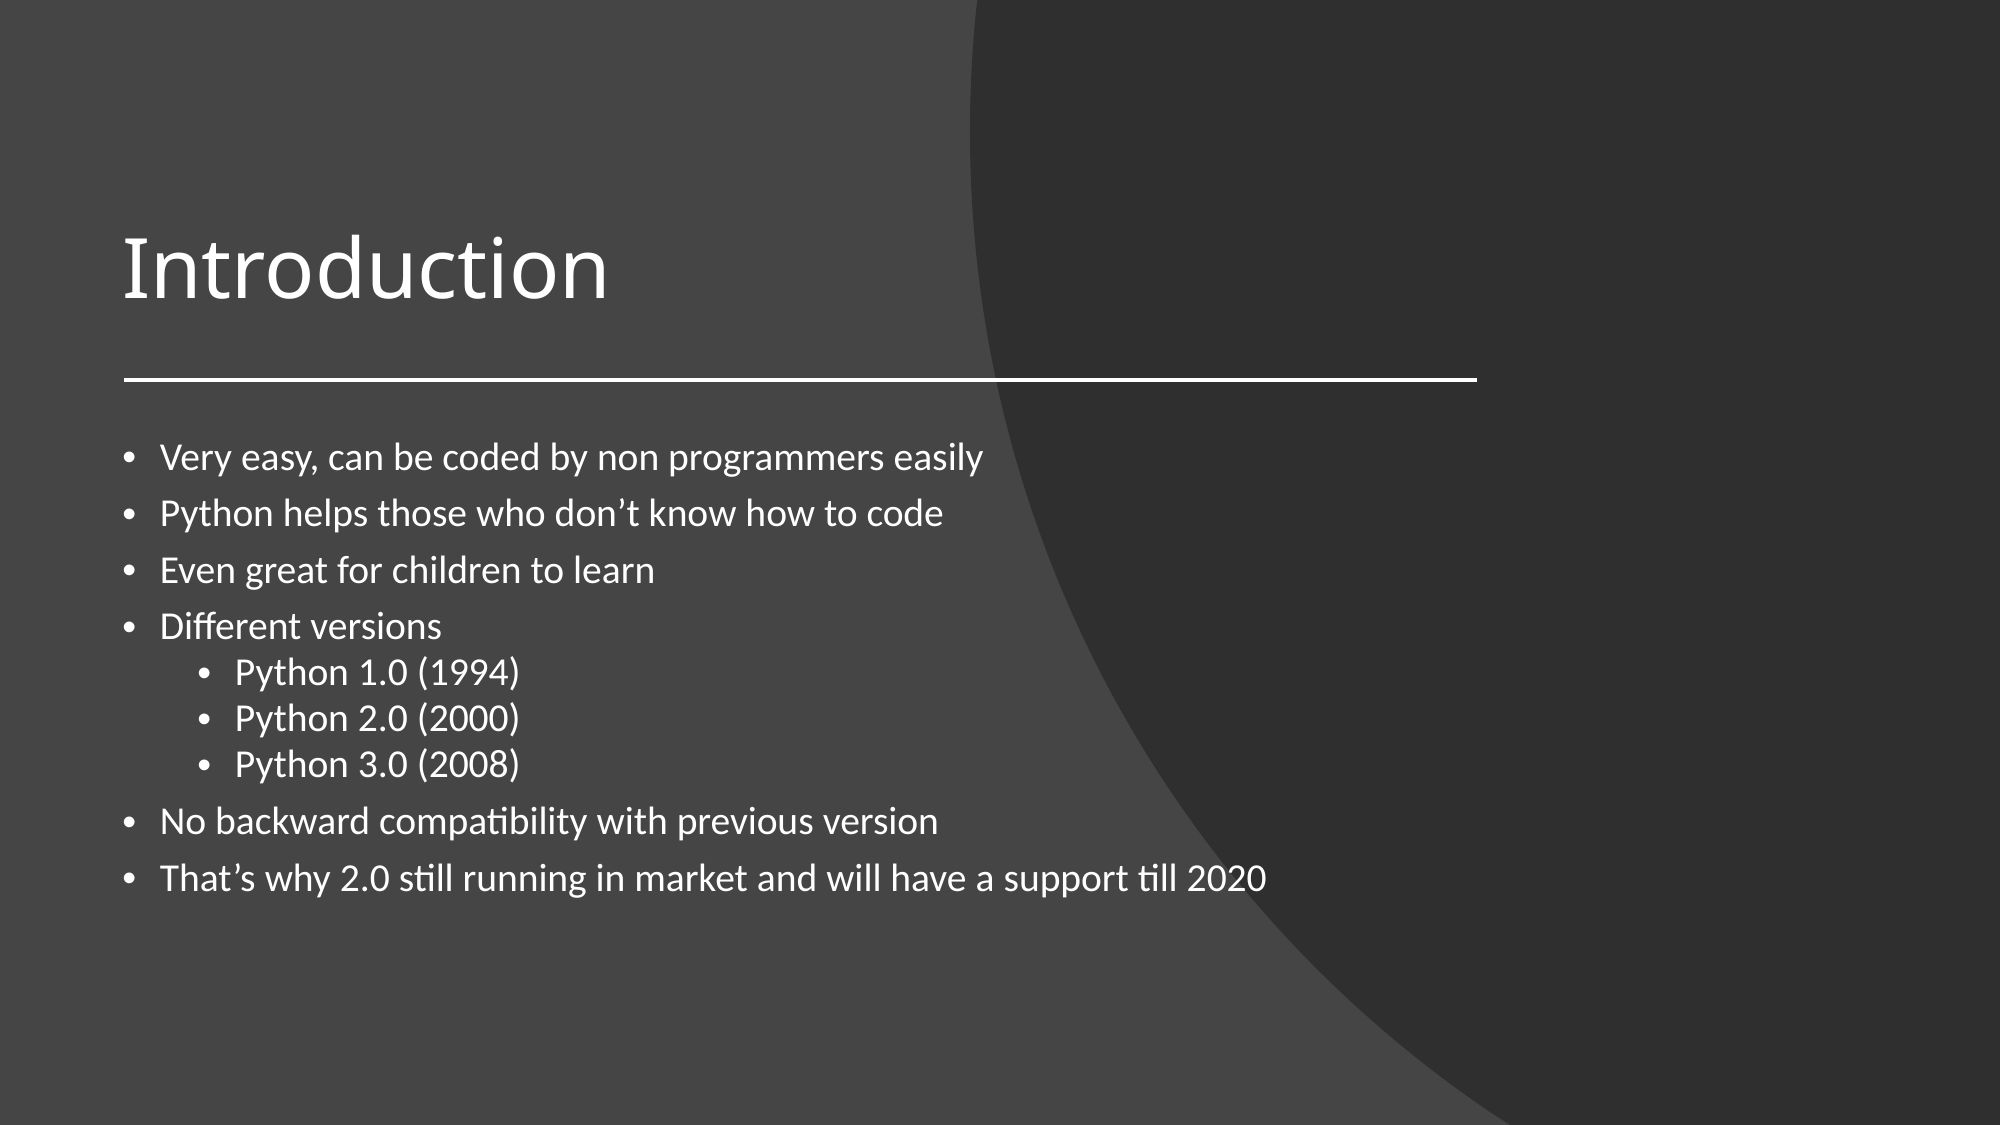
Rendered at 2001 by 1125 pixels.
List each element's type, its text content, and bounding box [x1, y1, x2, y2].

title Introduction [107, 59, 1586, 327]
list Very easy, can be coded by non programmers easily Python helps those who don’t know how to code Even great for children to learn Different versions Python 1.0 (1994) Python 2.0 (2000) Python 3.0 (2008) No backward compatibility with previous version That’s why 2.0 still running in market and will have a support till 2020 [107, 433, 1586, 980]
text_box [971, 0, 2000, 1125]
